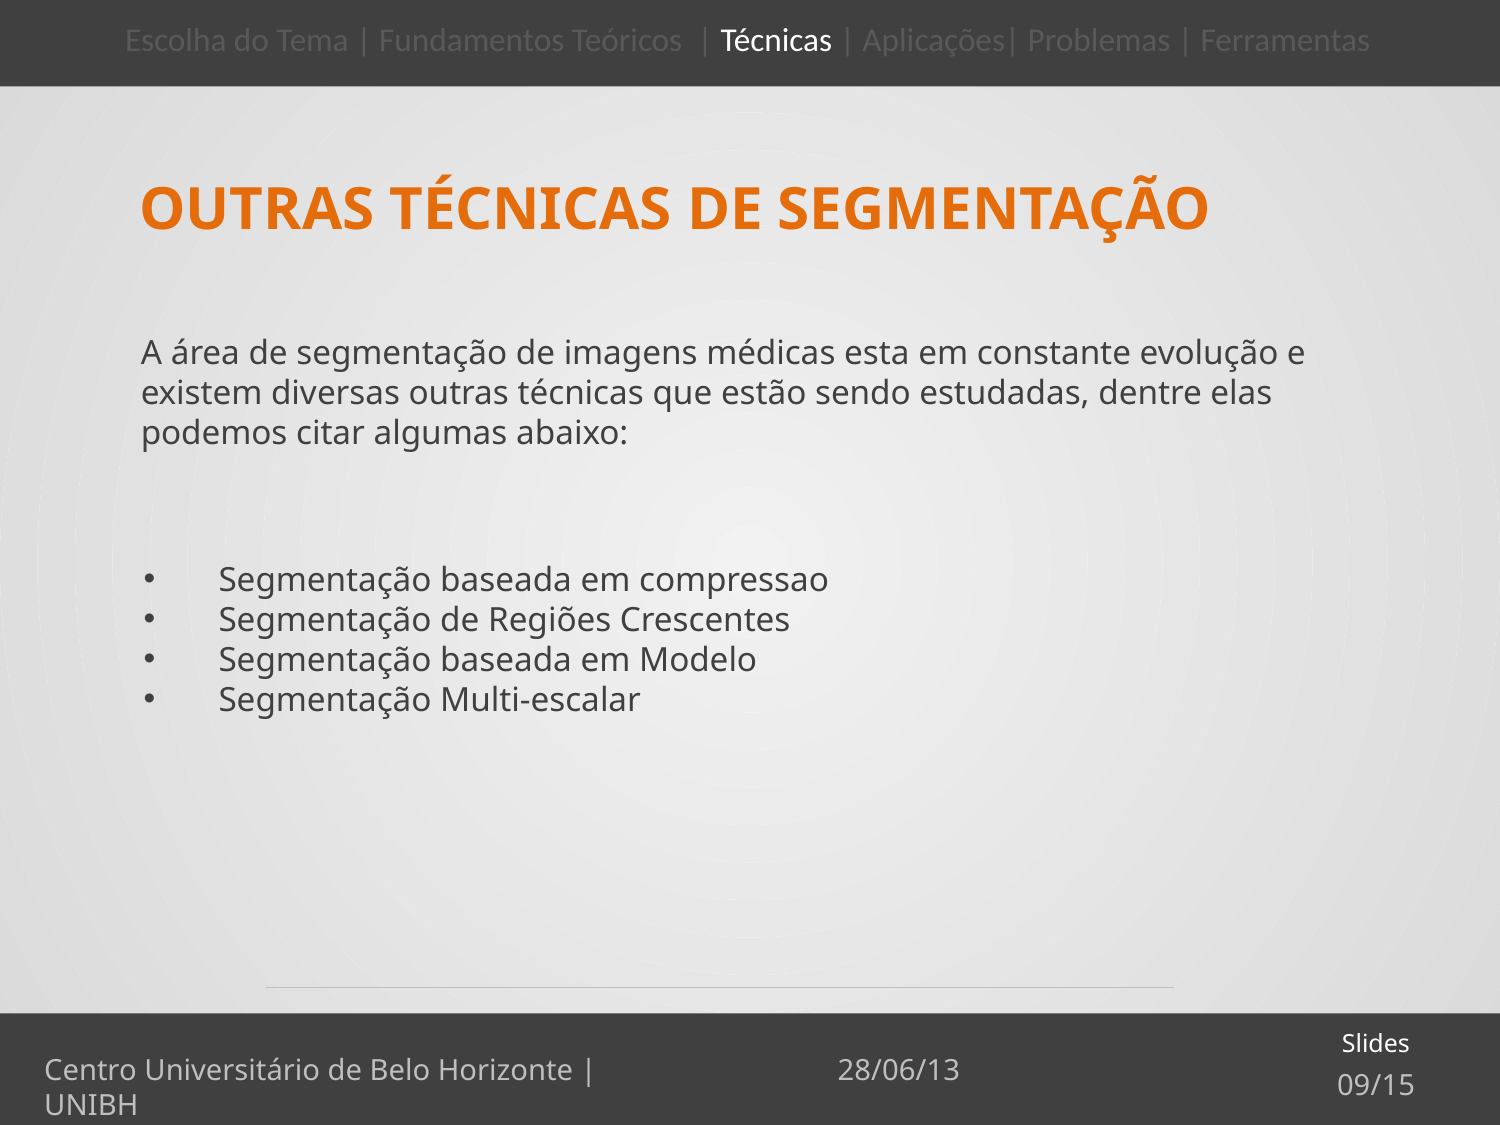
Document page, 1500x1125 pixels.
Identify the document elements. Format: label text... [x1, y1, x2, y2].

text_box A área de segmentação de imagens médicas esta em constante evolução e existem diversas outras técnicas que estão sendo estudadas, dentre elas podemos citar algumas abaixo: [126, 323, 1358, 459]
text_box Escolha do Tema | Fundamentos Teóricos | Técnicas | Aplicações| Problemas | Ferramentas [1, 10, 1495, 66]
text_box Centro Universitário de Belo Horizonte | UNIBH [29, 1043, 680, 1125]
text_box [0, 0, 1500, 88]
text_box Outras Técnicas de Segmentação [124, 163, 1377, 249]
text_box [0, 1011, 1500, 1125]
text_box Segmentação baseada em compressao Segmentação de Regiões Crescentes Segmentação baseada em Modelo Segmentação Multi-escalar [128, 550, 924, 726]
text_box 09/15 [1257, 1066, 1495, 1109]
text_box Slides [1257, 1020, 1495, 1066]
text_box 28/06/13 [683, 1043, 1115, 1125]
